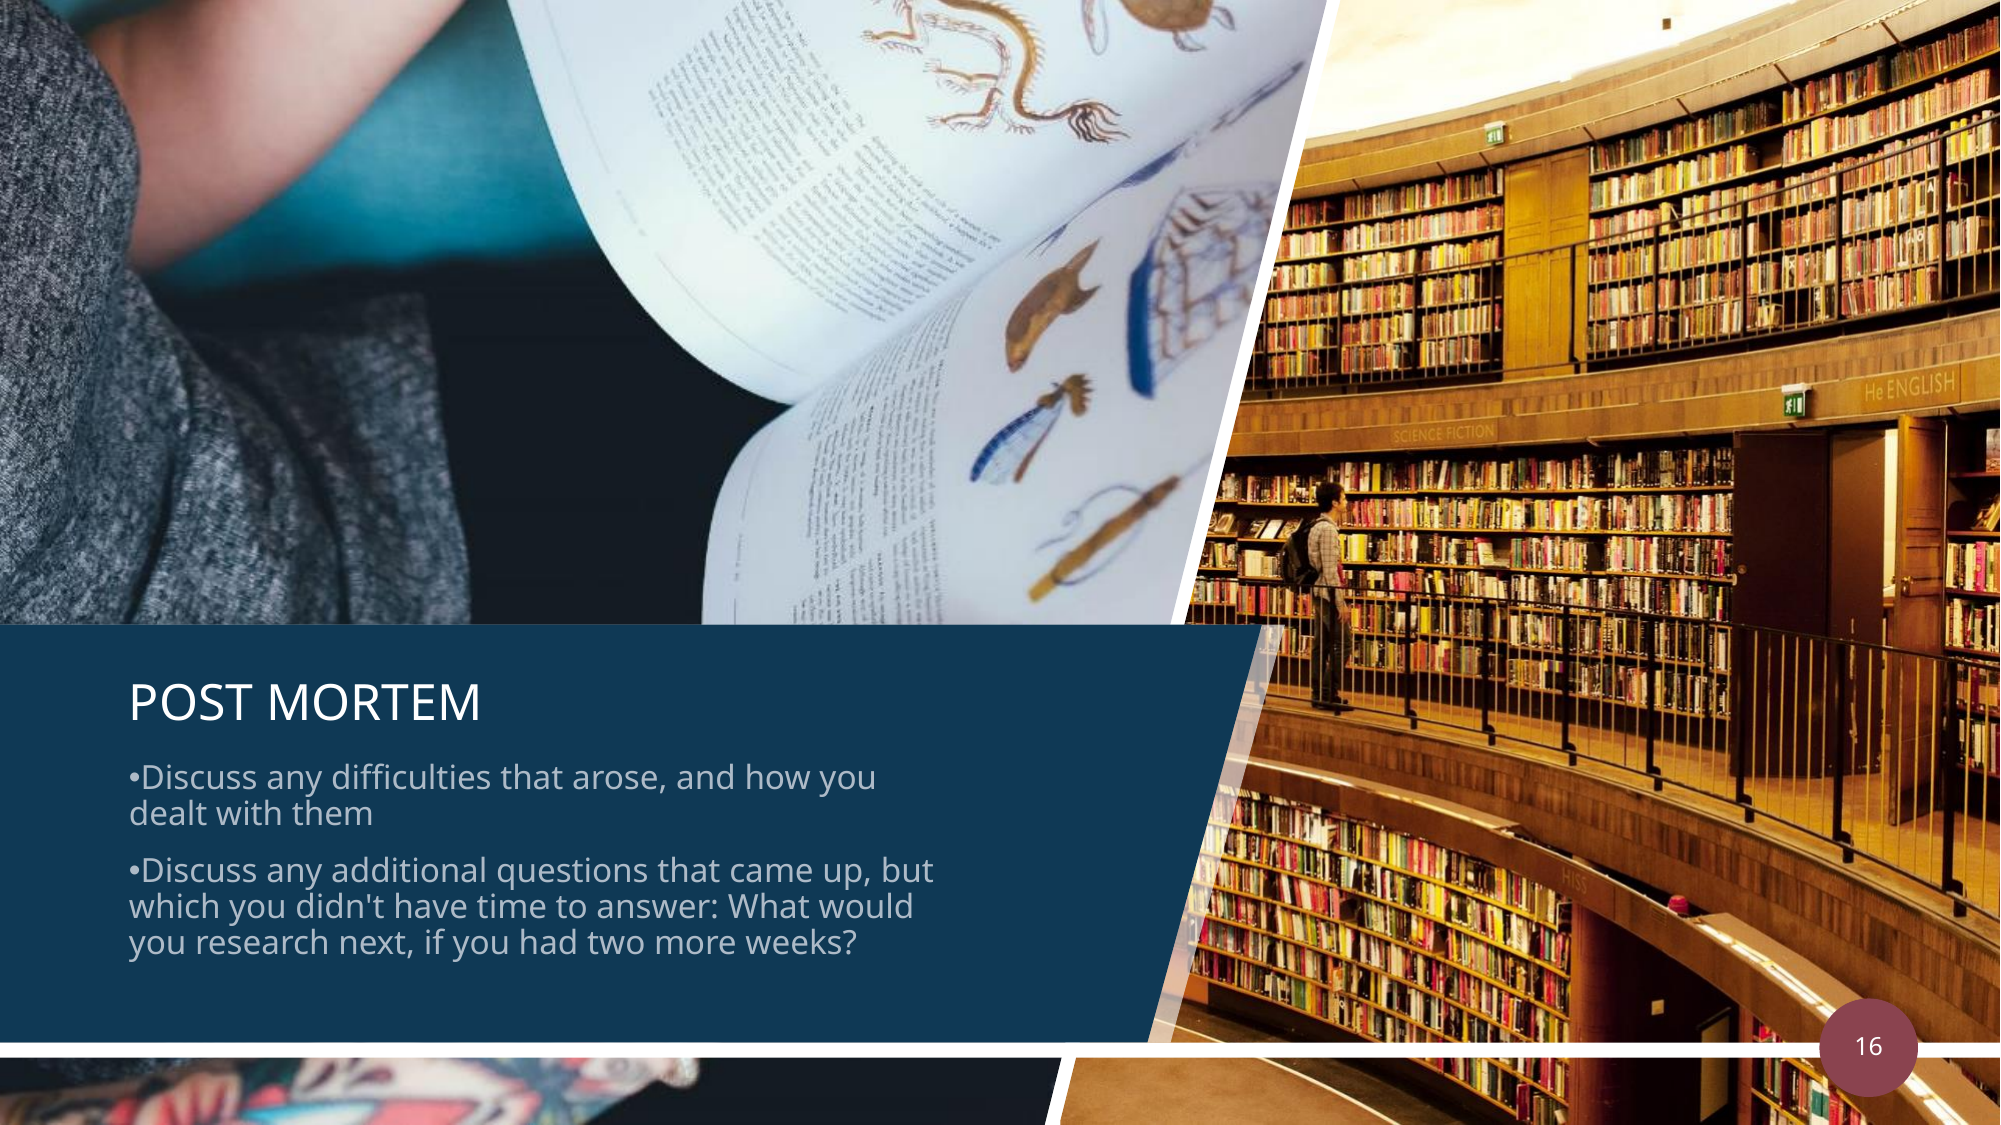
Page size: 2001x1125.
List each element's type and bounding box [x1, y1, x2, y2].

text_box [0, 624, 1285, 1043]
picture [0, 0, 2000, 1125]
